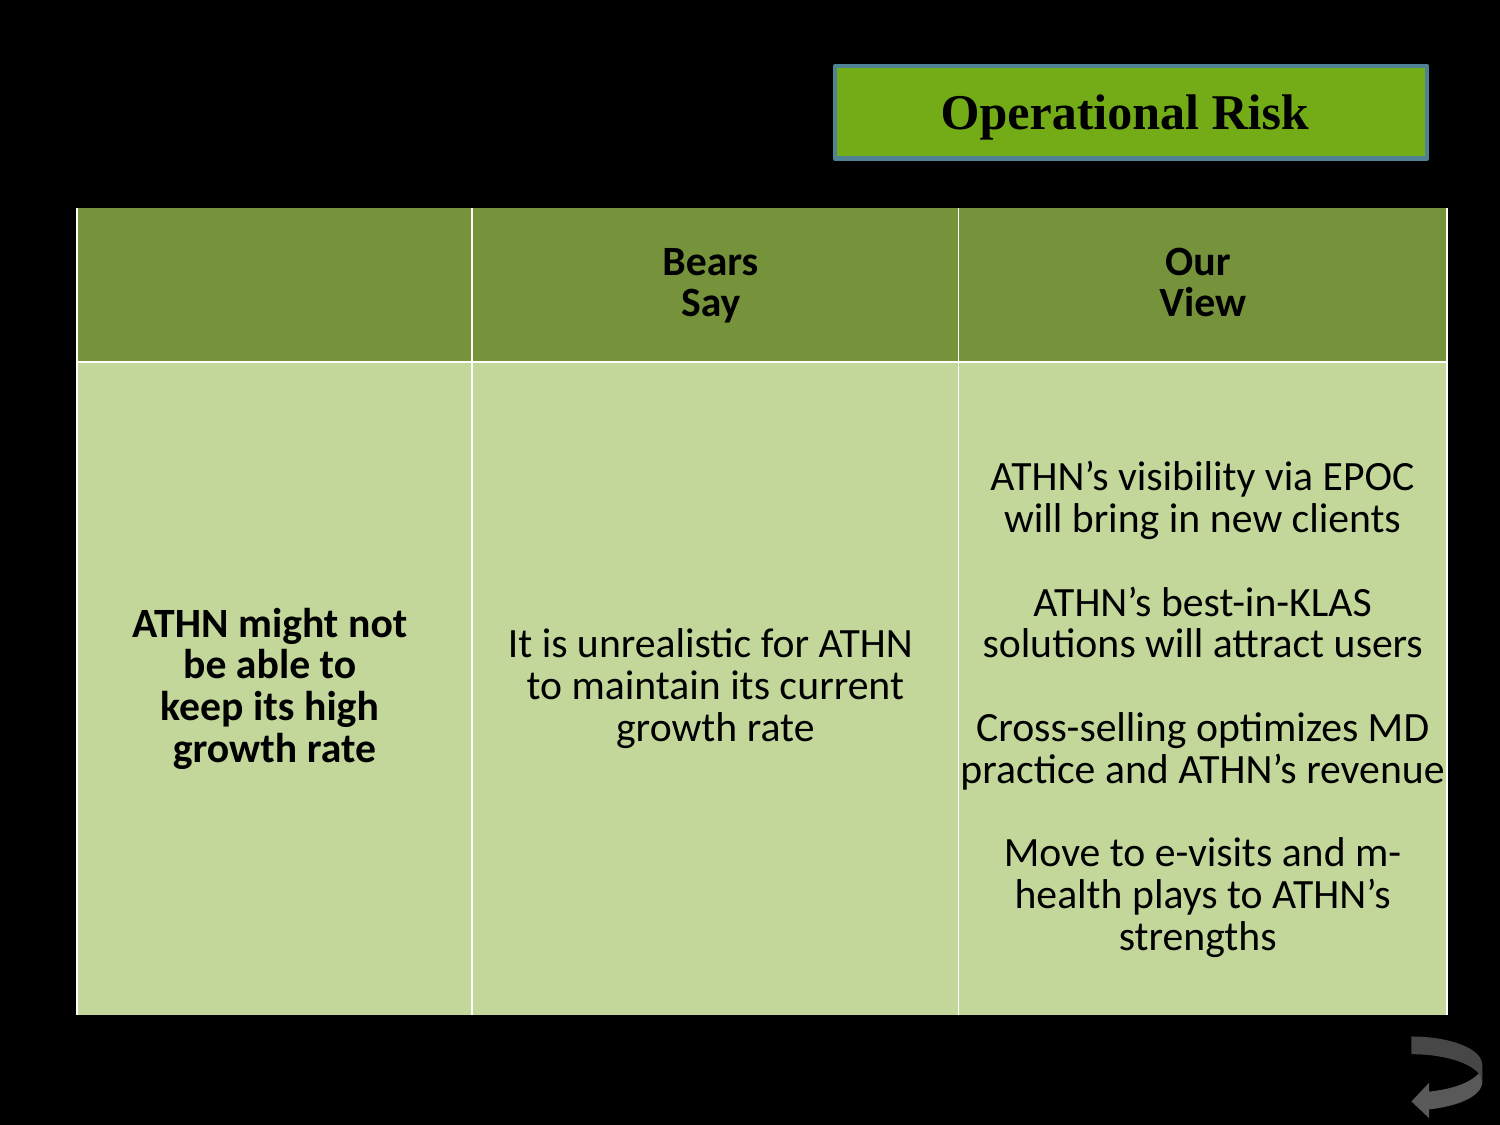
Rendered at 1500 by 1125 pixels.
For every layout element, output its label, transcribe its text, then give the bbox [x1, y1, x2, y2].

table_header [78, 208, 471, 361]
table_cell ATHN’s visibility via EPOC will bring in new clients ATHN’s best-in-KLAS solutions will attract users Cross-selling optimizes MD practice and ATHN’s revenue Move to e-visits and m-health plays to ATHN’s strengths [959, 363, 1446, 1015]
table_header Bears Say [473, 208, 958, 361]
text_box [1409, 1034, 1485, 1121]
table_cell It is unrealistic for ATHN to maintain its current growth rate [473, 363, 958, 1015]
table_header Our View [959, 208, 1446, 361]
table_cell ATHN might not be able to keep its high growth rate [78, 363, 471, 1015]
text_box Operational Risk [833, 64, 1429, 161]
